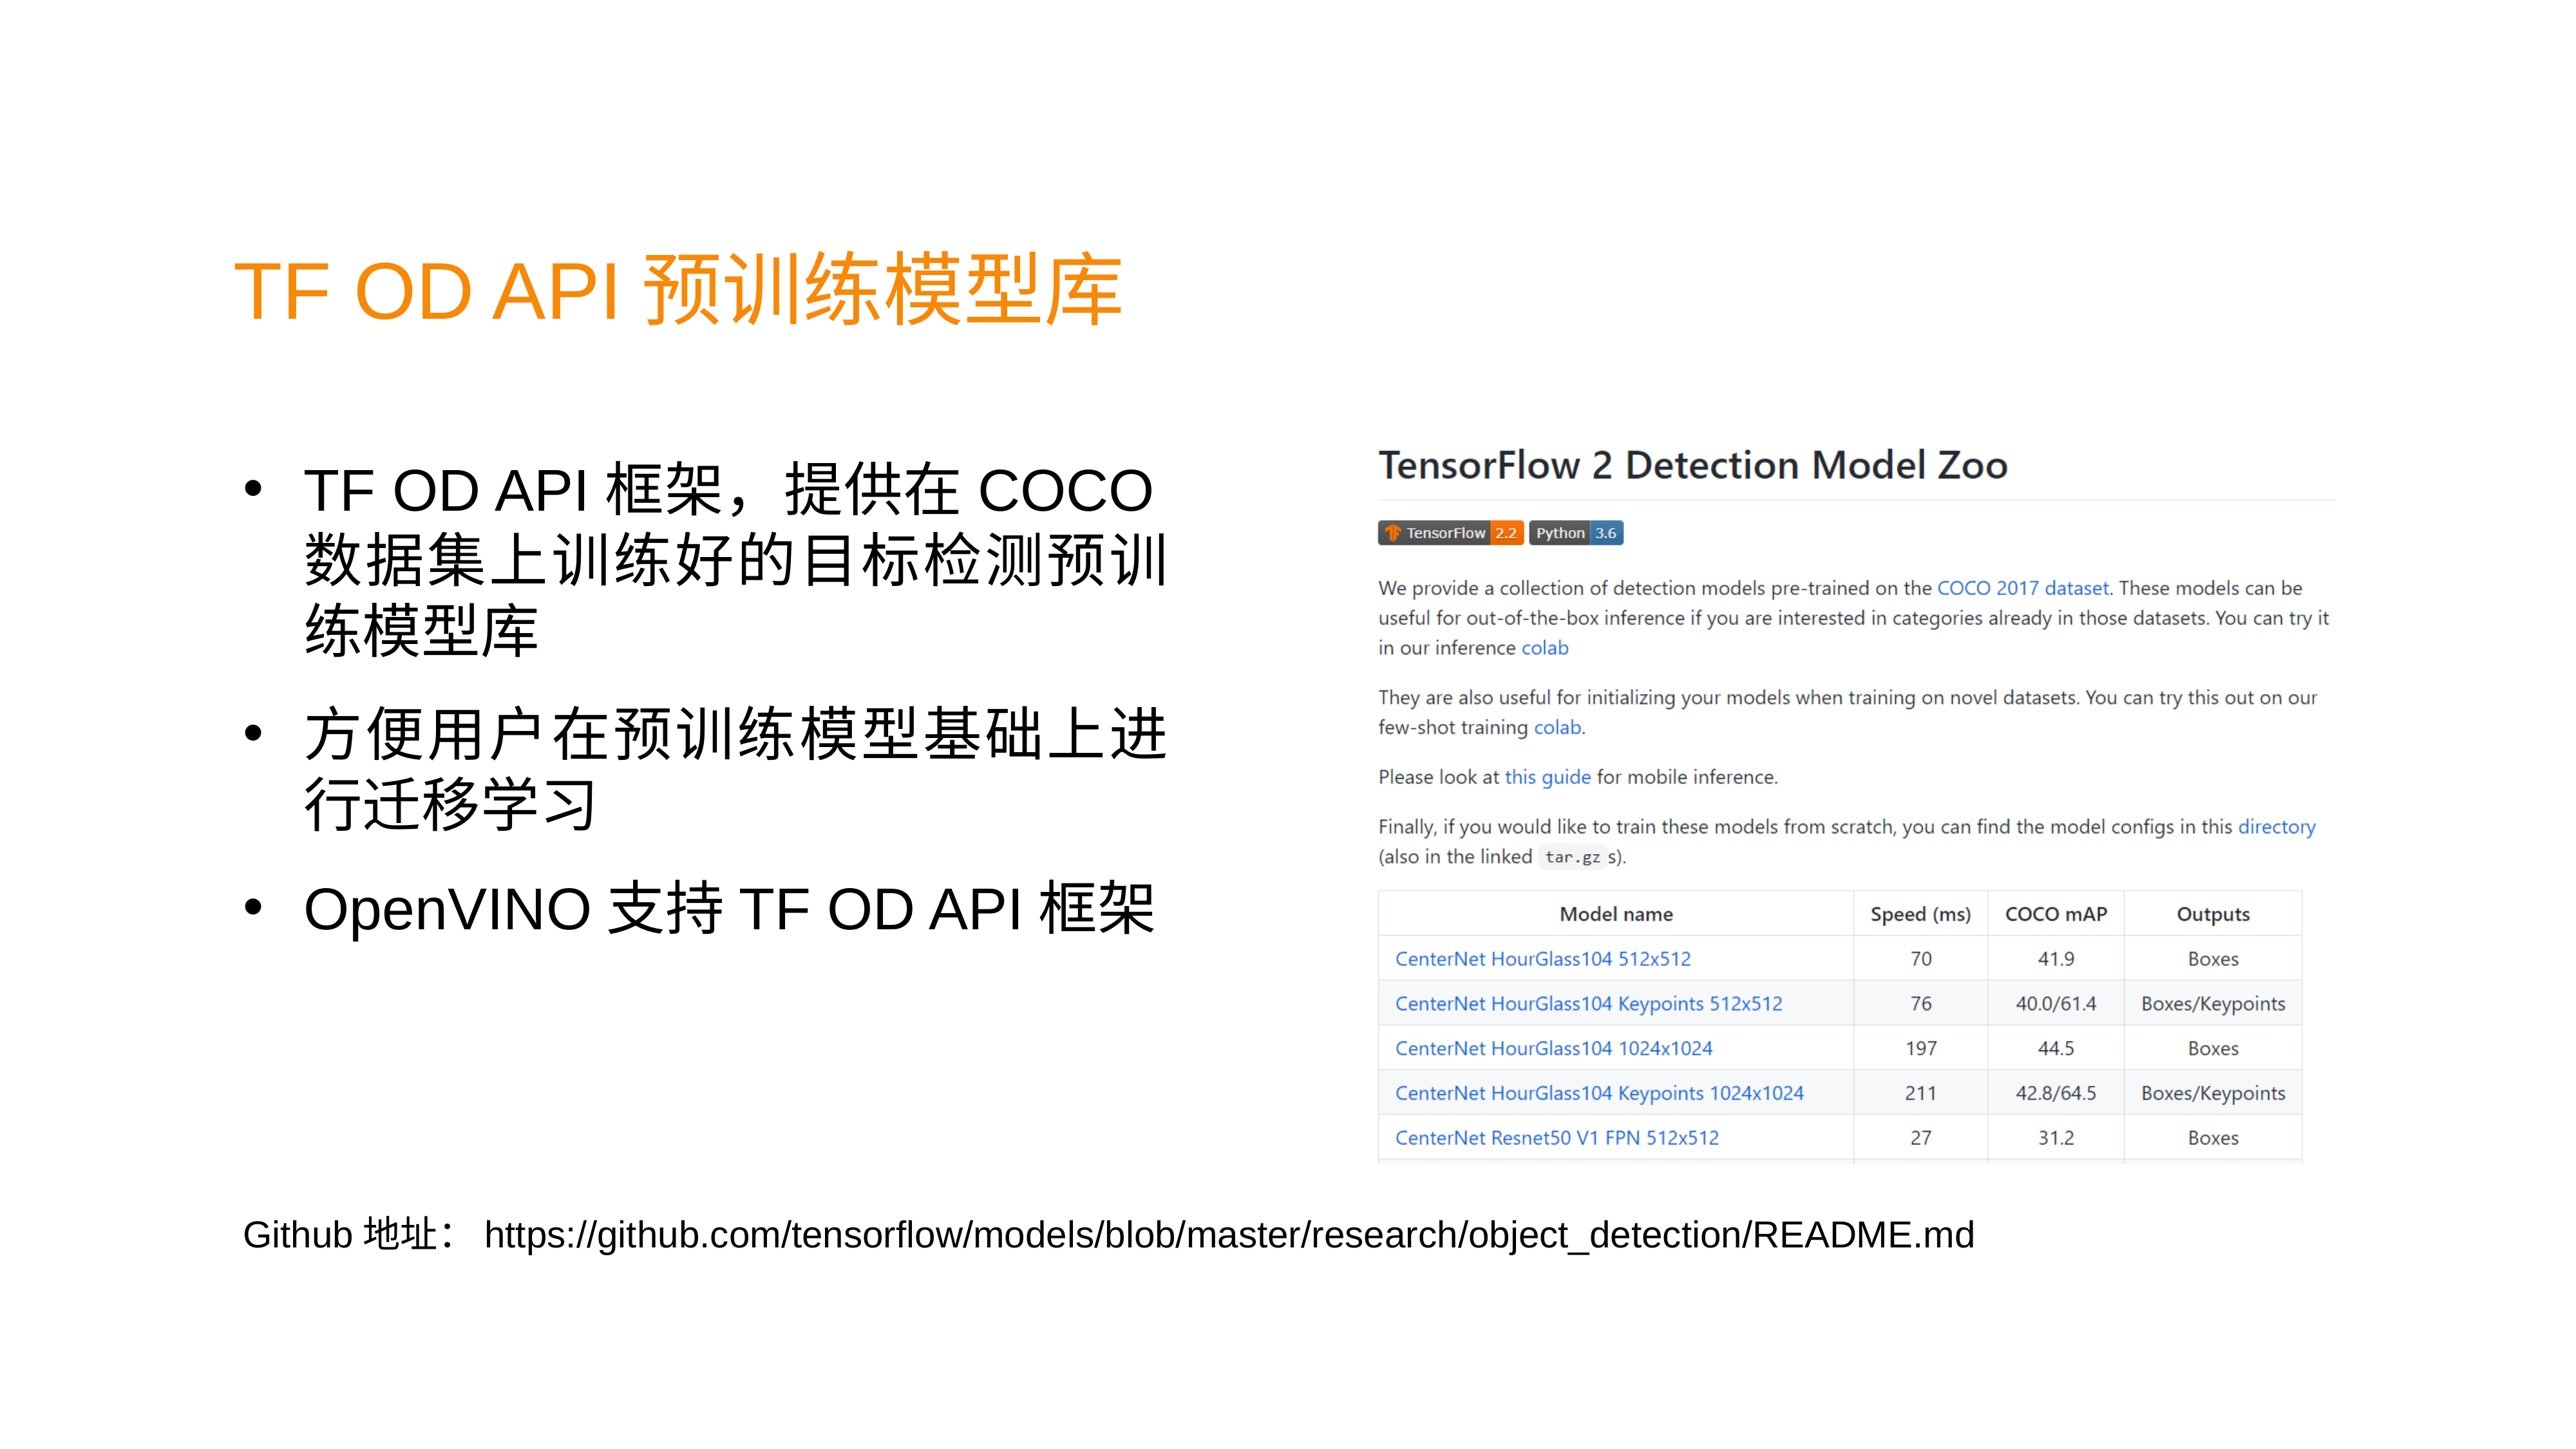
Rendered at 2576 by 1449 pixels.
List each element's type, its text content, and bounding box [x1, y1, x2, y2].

text_box Github地址：https://github.com/tensorflow/models/blob/master/research/object_detection/README.md [233, 1205, 2187, 1260]
text_box TF OD API框架，提供在COCO数据集上训练好的目标检测预训练模型库 方便用户在预训练模型基础上进行迁移学习 OpenVINO支持TF OD API框架 [233, 447, 1179, 947]
text_box TF OD API预训练模型库 [233, 238, 2298, 357]
picture [1363, 447, 2336, 1164]
